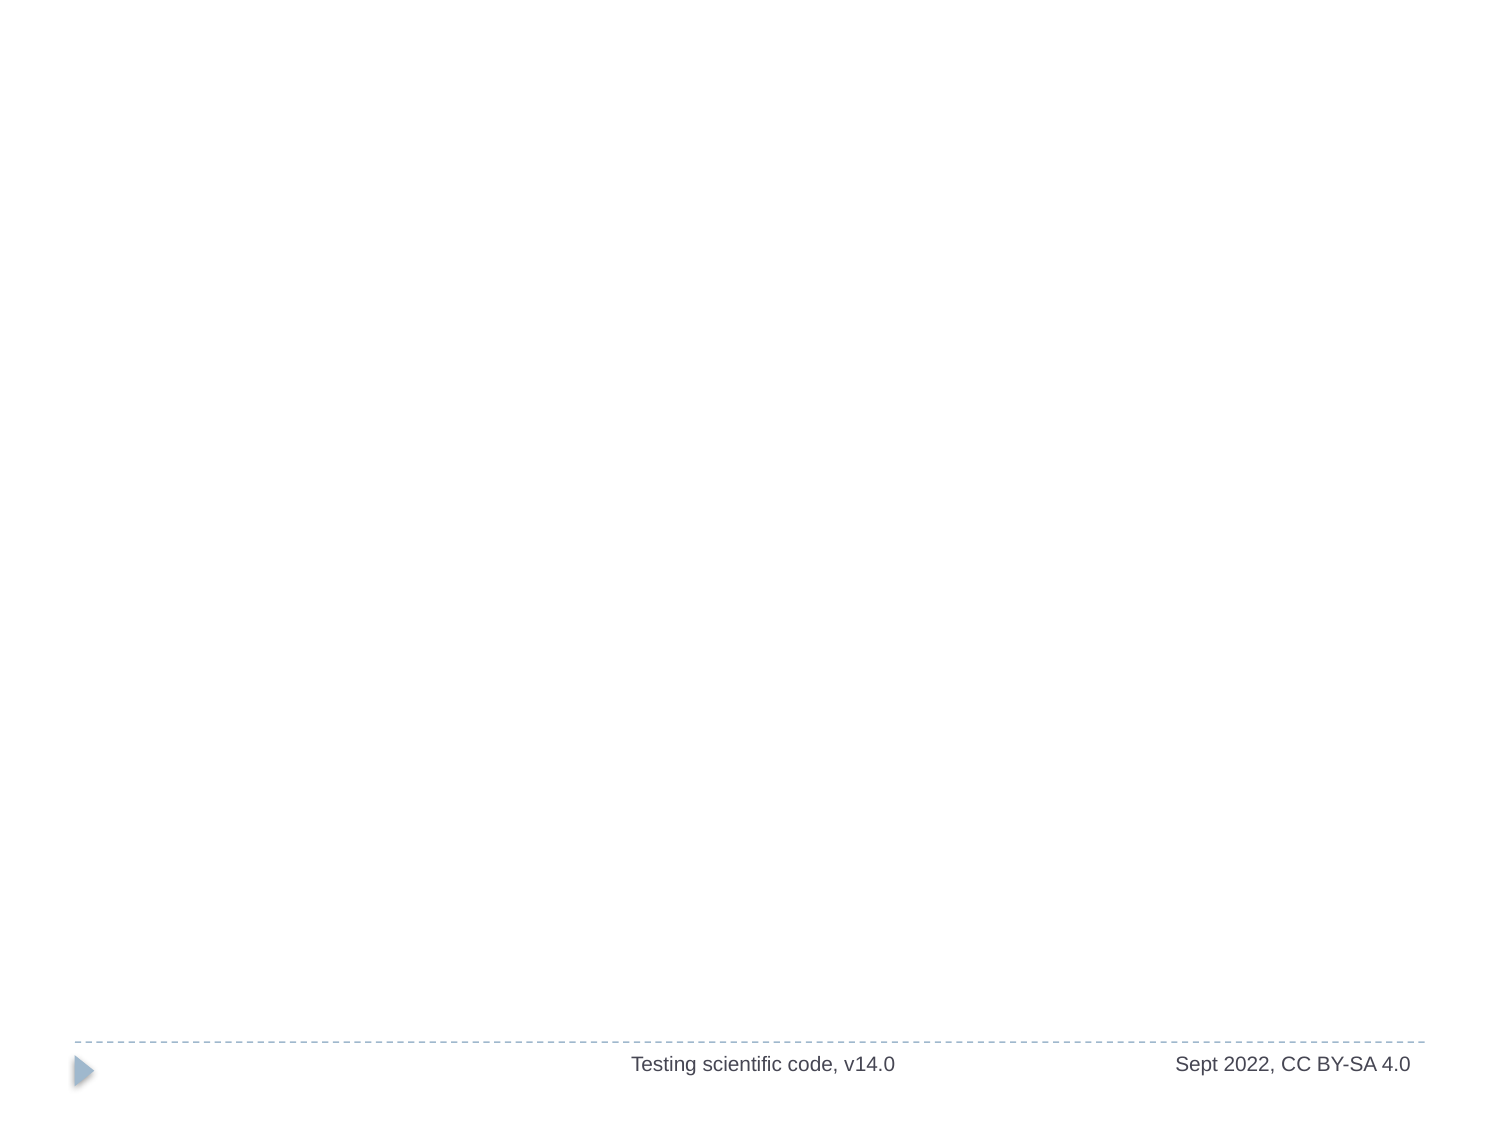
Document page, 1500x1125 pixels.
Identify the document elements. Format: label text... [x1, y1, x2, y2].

footer Testing scientific code, v14.0 [475, 1042, 1051, 1103]
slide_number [1051, 1042, 1426, 1103]
